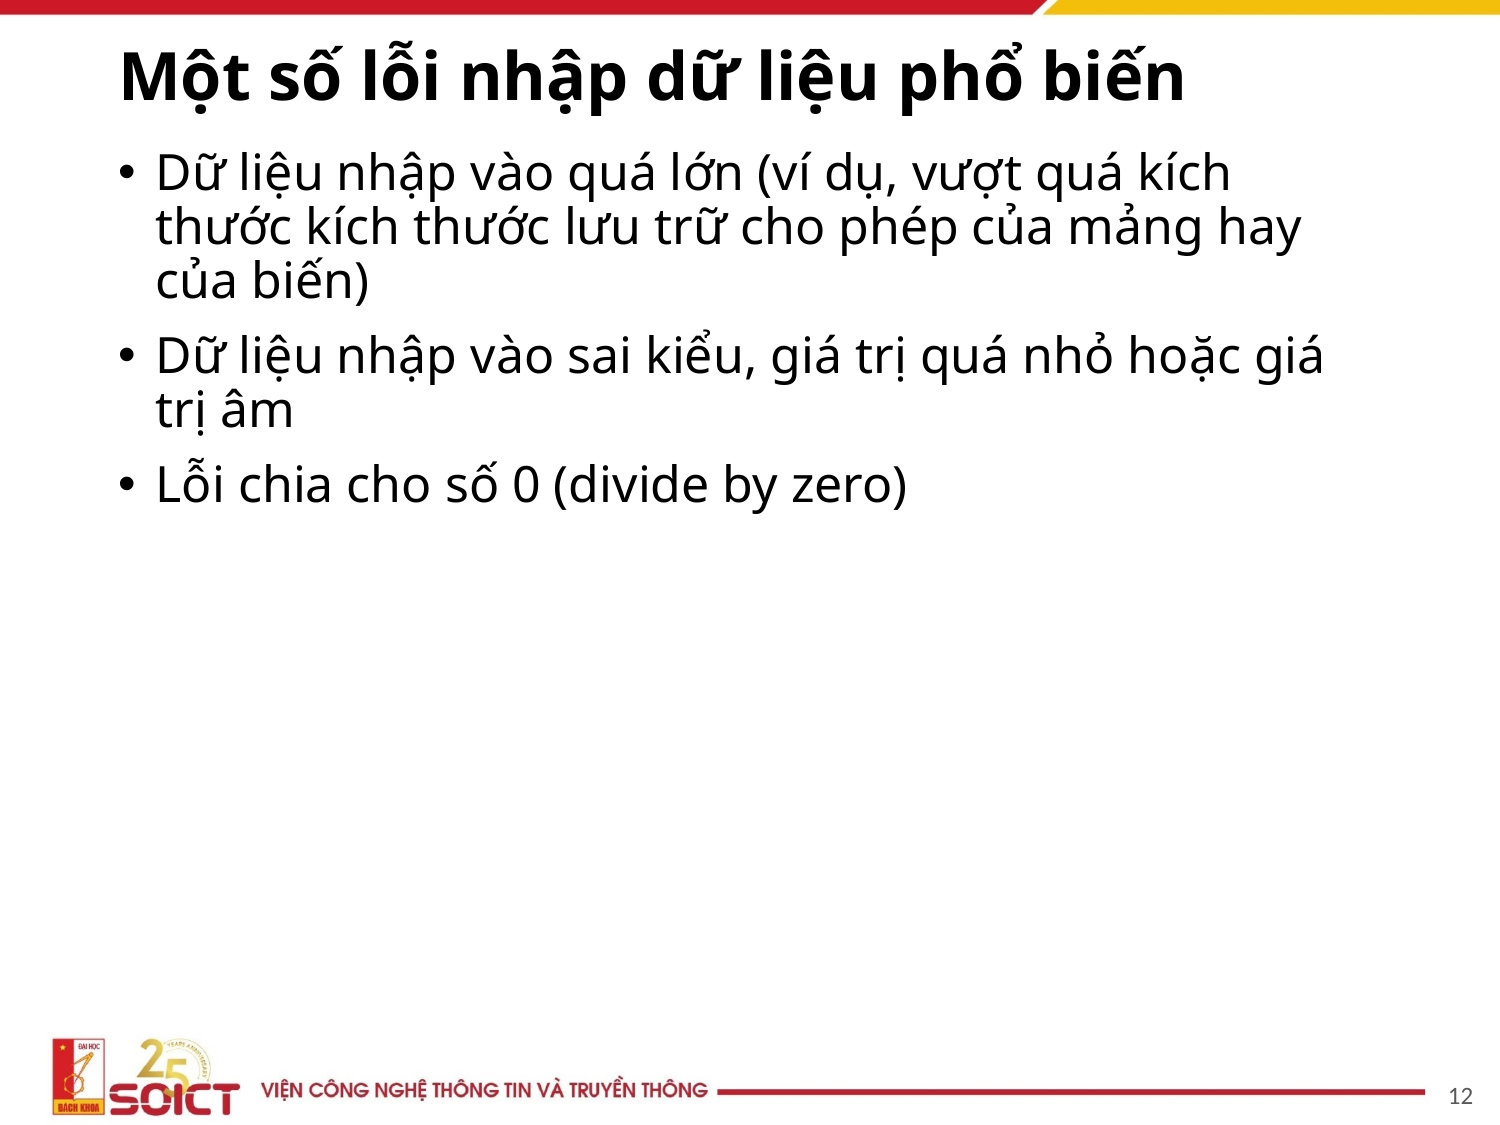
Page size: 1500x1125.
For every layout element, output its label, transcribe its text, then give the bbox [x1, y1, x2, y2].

list Dữ liệu nhập vào quá lớn (ví dụ, vượt quá kích thước kích thước lưu trữ cho phép của mảng hay của biến) Dữ liệu nhập vào sai kiểu, giá trị quá nhỏ hoặc giá trị âm Lỗi chia cho số 0 (divide by zero) [103, 139, 1397, 989]
slide_number 12 [1300, 1065, 1489, 1125]
title Một số lỗi nhập dữ liệu phổ biến [103, 18, 1397, 139]
picture [0, 0, 1500, 1125]
